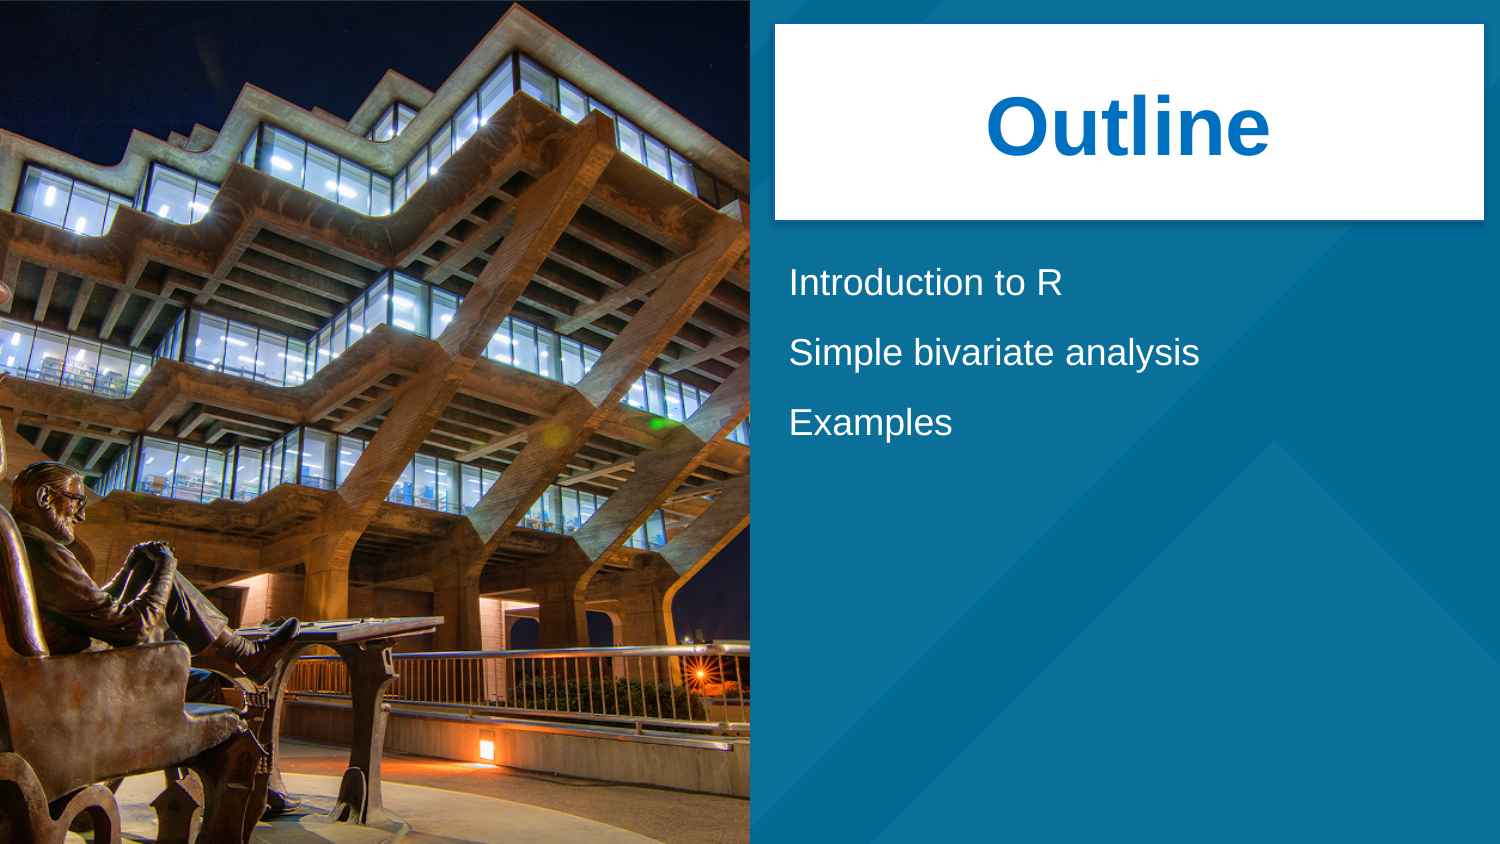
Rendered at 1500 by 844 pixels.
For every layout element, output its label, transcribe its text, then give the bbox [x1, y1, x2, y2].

picture [0, 0, 749, 844]
text_box Outline [773, 22, 1485, 222]
text_box Introduction to R Simple bivariate analysis Examples [773, 250, 1485, 451]
